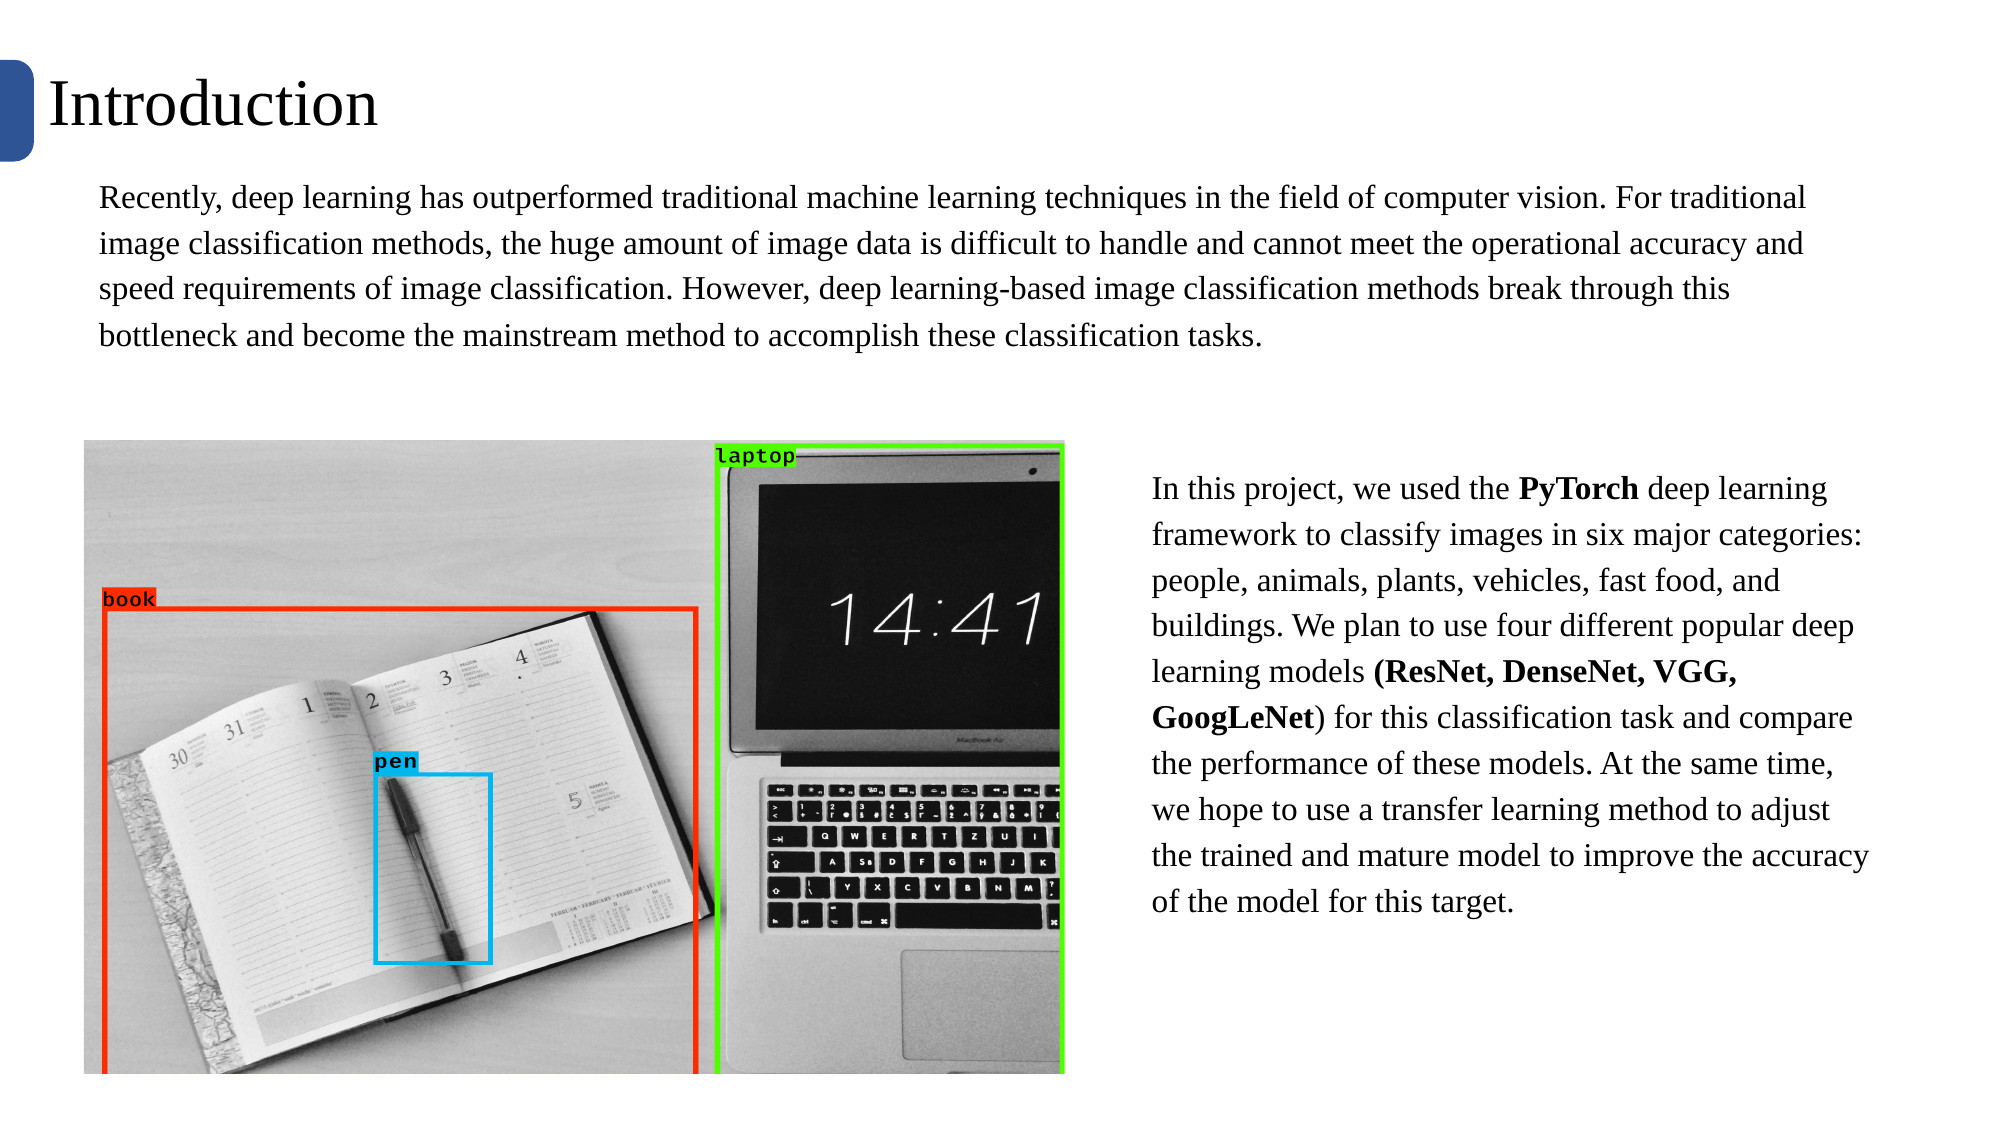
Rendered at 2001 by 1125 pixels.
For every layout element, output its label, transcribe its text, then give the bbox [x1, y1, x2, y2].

text_box Recently, deep learning has outperformed traditional machine learning techniques in the field of computer vision. For traditional image classification methods, the huge amount of image data is difficult to handle and cannot meet the operational accuracy and speed requirements of image classification. However, deep learning-based image classification methods break through this bottleneck and become the mainstream method to accomplish these classification tasks. [83, 161, 1863, 361]
title Introduction [33, 42, 1759, 261]
text_box In this project, we used the PyTorch deep learning framework to classify images in six major categories: people, animals, plants, vehicles, fast food, and buildings. We plan to use four different popular deep learning models (ResNet, DenseNet, VGG, GoogLeNet) for this classification task and compare the performance of these models. At the same time, we hope to use a transfer learning method to adjust the trained and mature model to improve the accuracy of the model for this target. [1136, 452, 1889, 927]
text_box [0, 59, 34, 162]
picture [83, 439, 1065, 1074]
